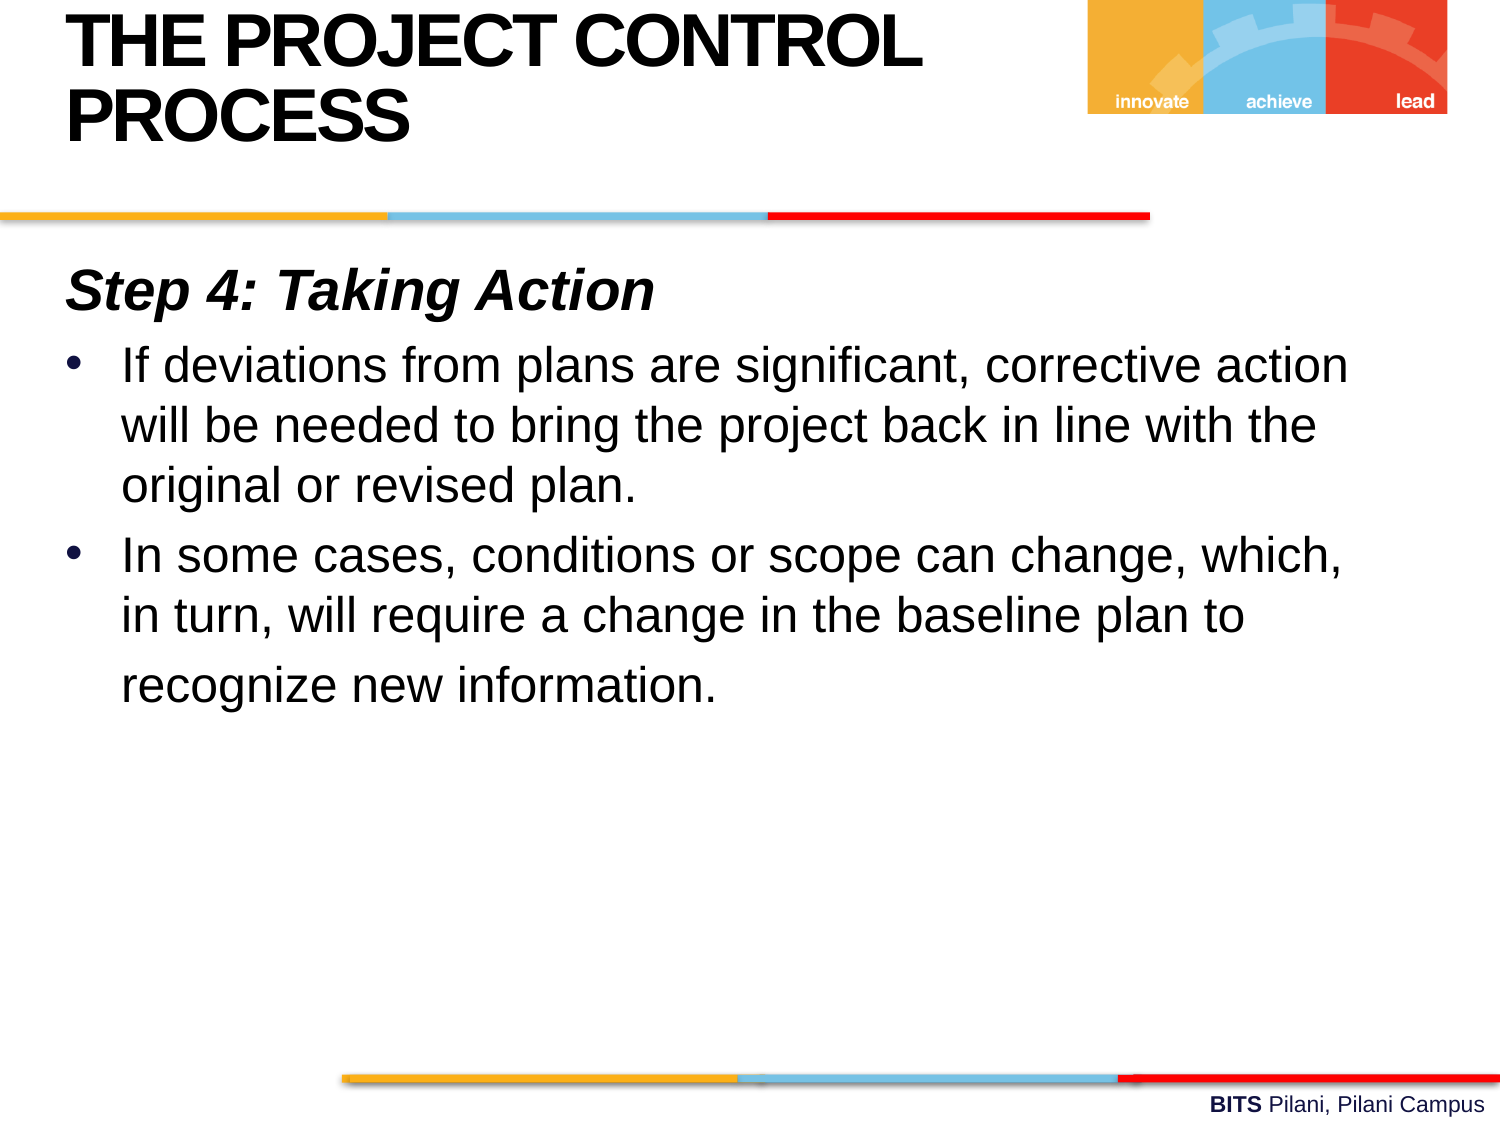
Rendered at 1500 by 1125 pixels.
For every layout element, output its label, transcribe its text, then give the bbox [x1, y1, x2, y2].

list THE PROJECT CONTROL PROCESS [50, 24, 1088, 213]
picture [1087, 0, 1448, 114]
list Step 4: Taking Action If deviations from plans are significant, corrective action will be needed to bring the project back in line with the original or revised plan. In some cases, conditions or scope can change, which, in turn, will require a change in the baseline plan to recognize new information. [50, 245, 1400, 988]
